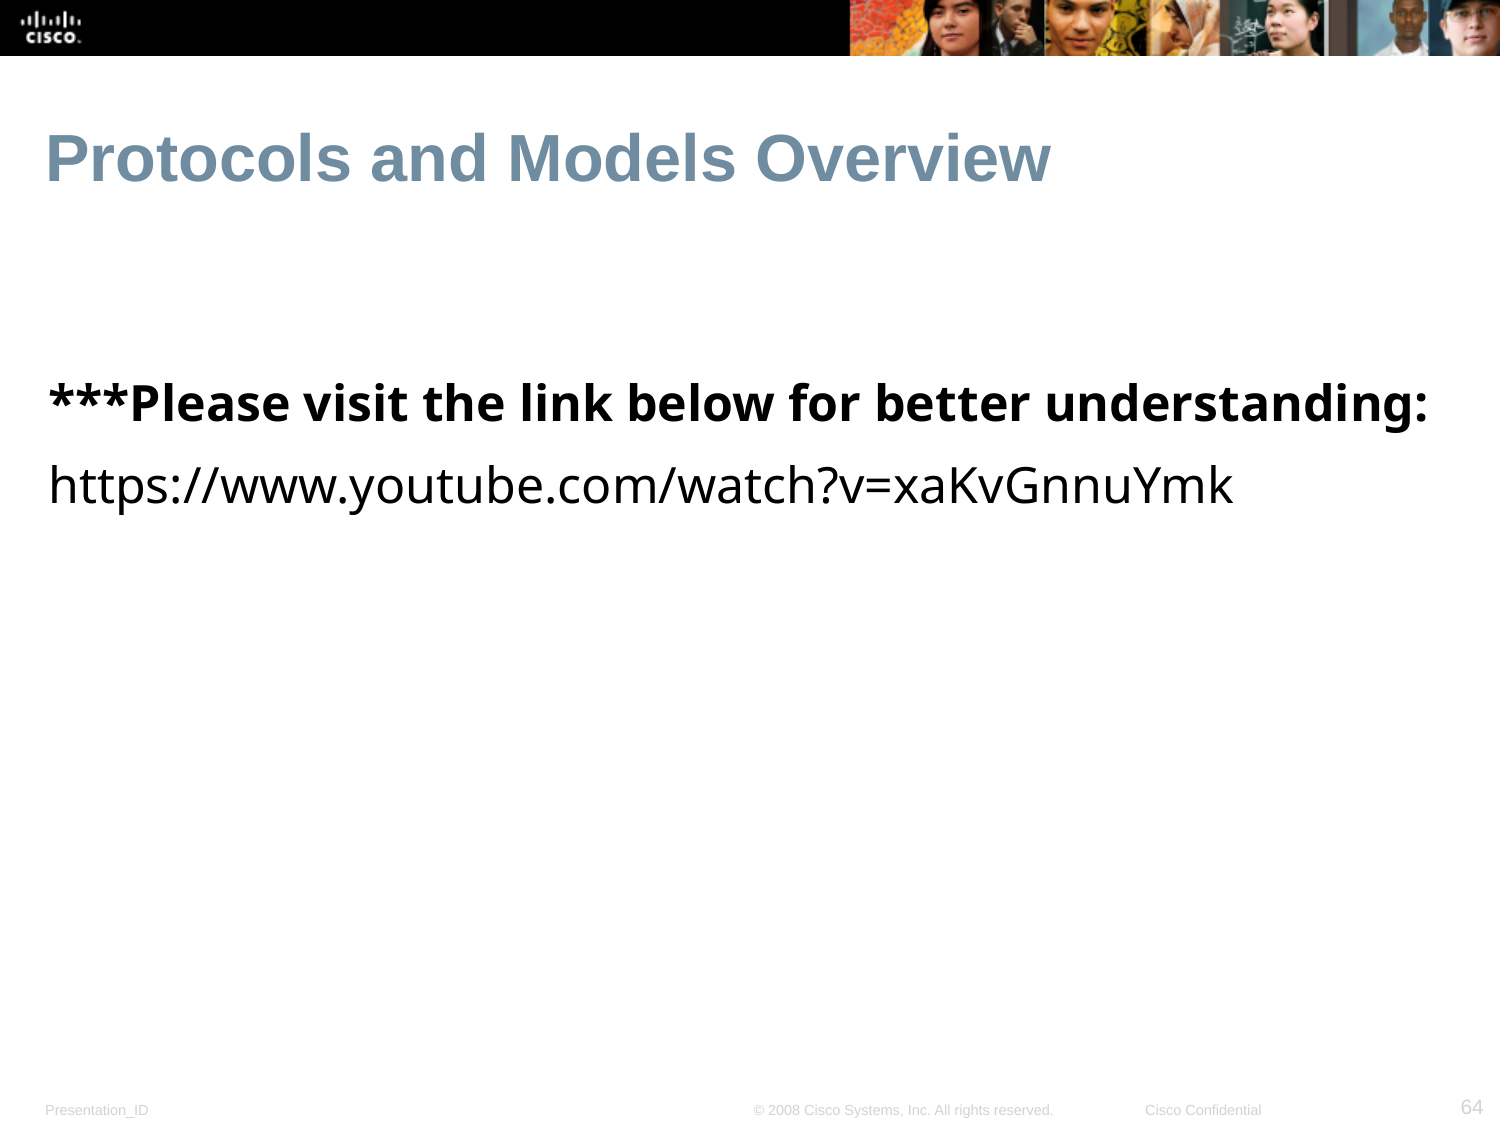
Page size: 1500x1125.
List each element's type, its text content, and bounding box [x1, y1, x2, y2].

title Protocols and Models Overview [31, 64, 1471, 203]
picture [0, 0, 1500, 56]
list ***Please visit the link below for better understanding: https://www.youtube.com/watch?v=xaKvGnnuYmk [34, 202, 1468, 1011]
